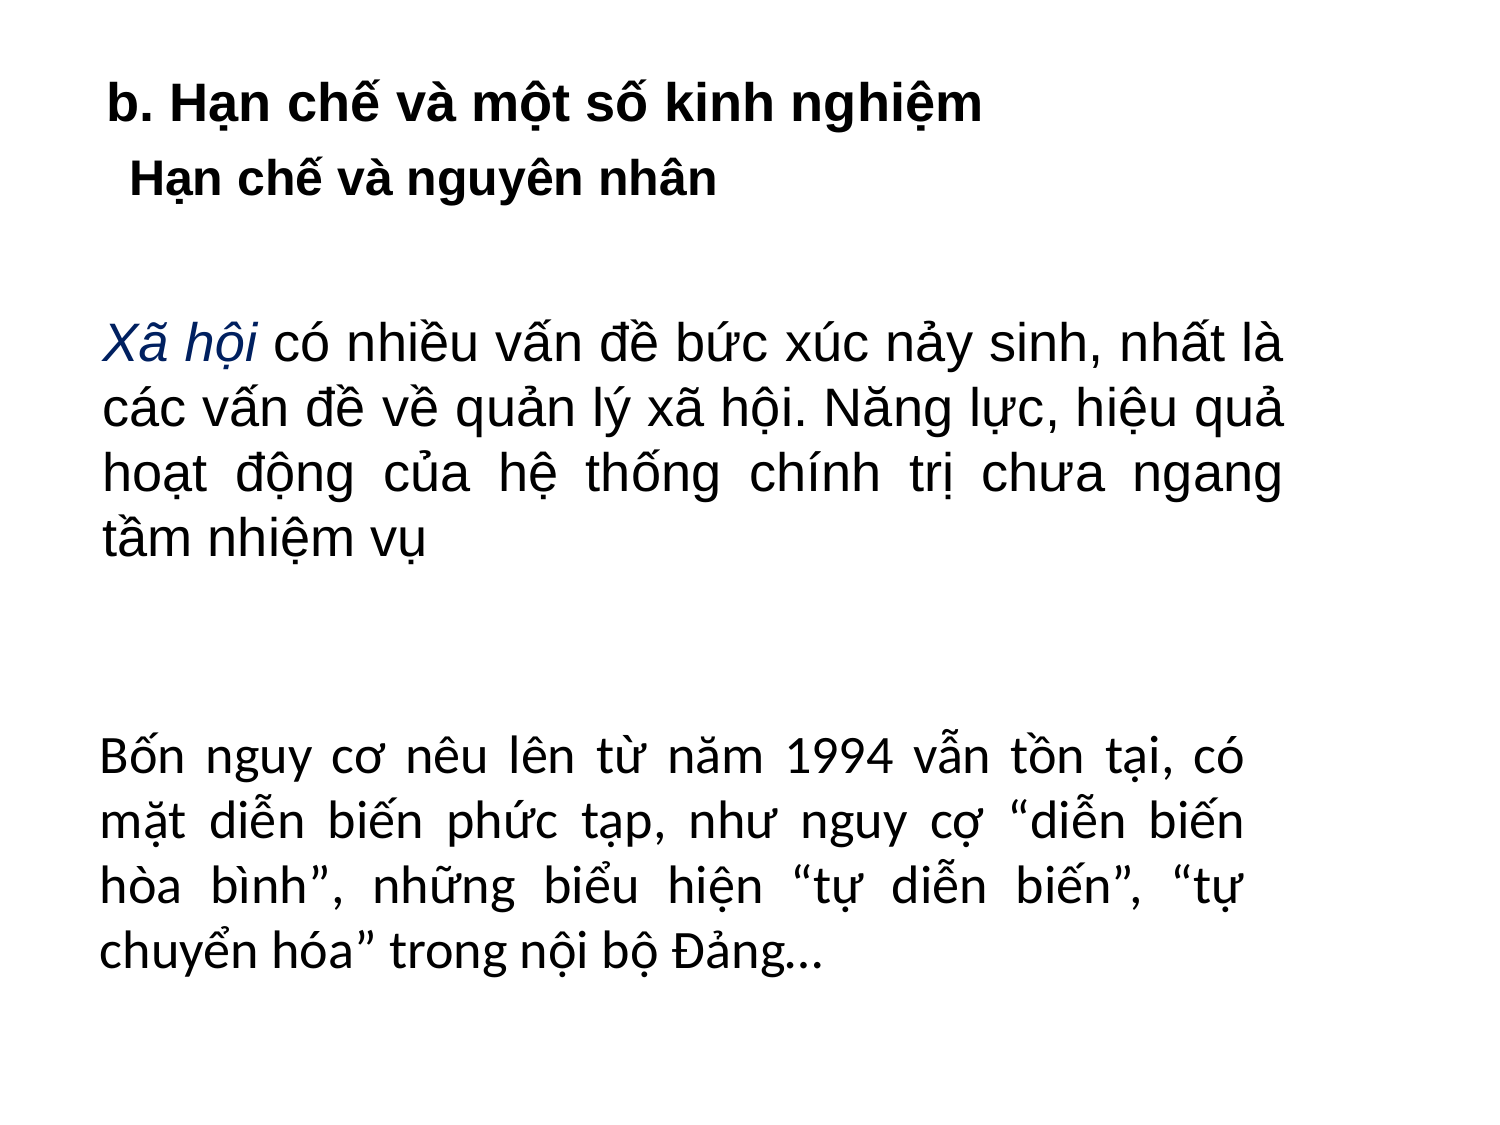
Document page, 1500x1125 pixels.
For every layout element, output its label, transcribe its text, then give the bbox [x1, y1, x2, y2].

text_box Bốn nguy cơ nêu lên từ năm 1994 vẫn tồn tại, có mặt diễn biến phức tạp, như nguy cợ “diễn biến hòa bình”, những biểu hiện “tự diễn biến”, “tự chuyển hóa” trong nội bộ Đảng… [85, 712, 1261, 987]
text_box Xã hội có nhiều vấn đề bức xúc nảy sinh, nhất là các vấn đề về quản lý xã hội. Năng lực, hiệu quả hoạt động của hệ thống chính trị chưa ngang tầm nhiệm vụ [87, 299, 1300, 575]
text_box b. Hạn chế và một số kinh nghiệm [91, 59, 1015, 140]
text_box Hạn chế và nguyên nhân [114, 138, 747, 214]
